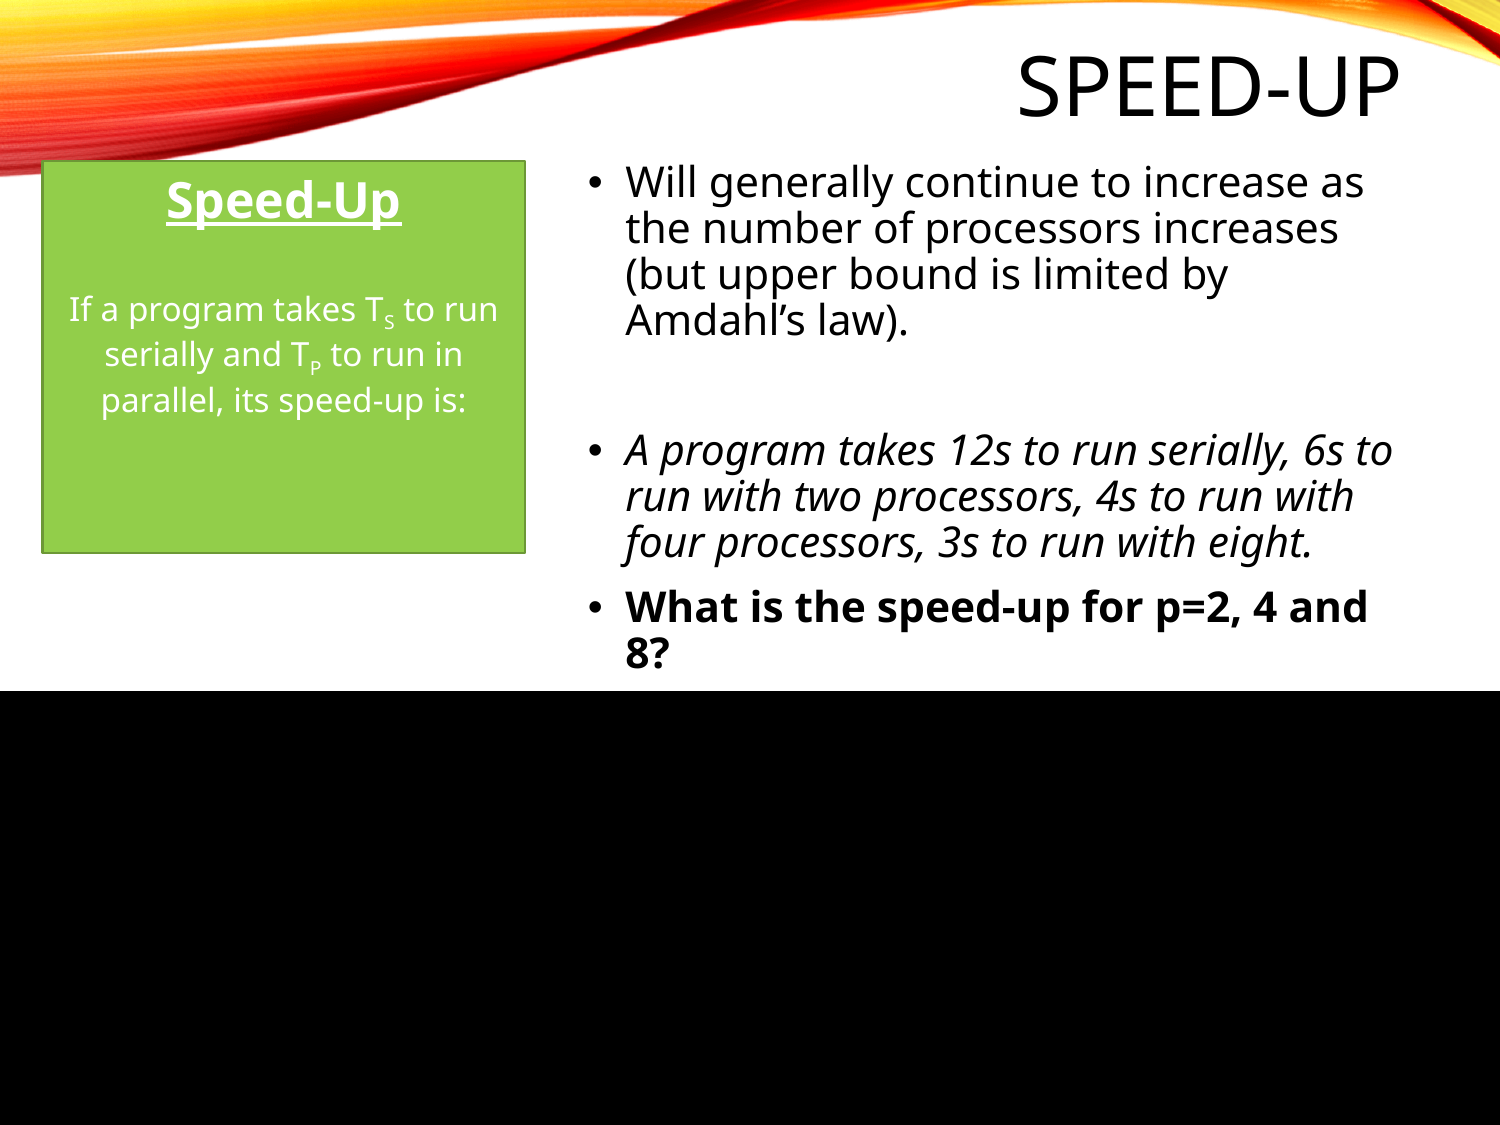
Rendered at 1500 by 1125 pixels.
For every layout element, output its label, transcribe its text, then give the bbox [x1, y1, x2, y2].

picture [1419, 0, 1500, 178]
text_box [0, 691, 1500, 1125]
list Will generally continue to increase as the number of processors increases (but upper bound is limited by Amdahl’s law). A program takes 12s to run serially, 6s to run with two processors, 4s to run with four processors, 3s to run with eight. What is the speed-up for p=2, 4 and 8? [572, 153, 1419, 691]
picture [0, 0, 371, 178]
title Speed-up [371, 0, 1419, 196]
